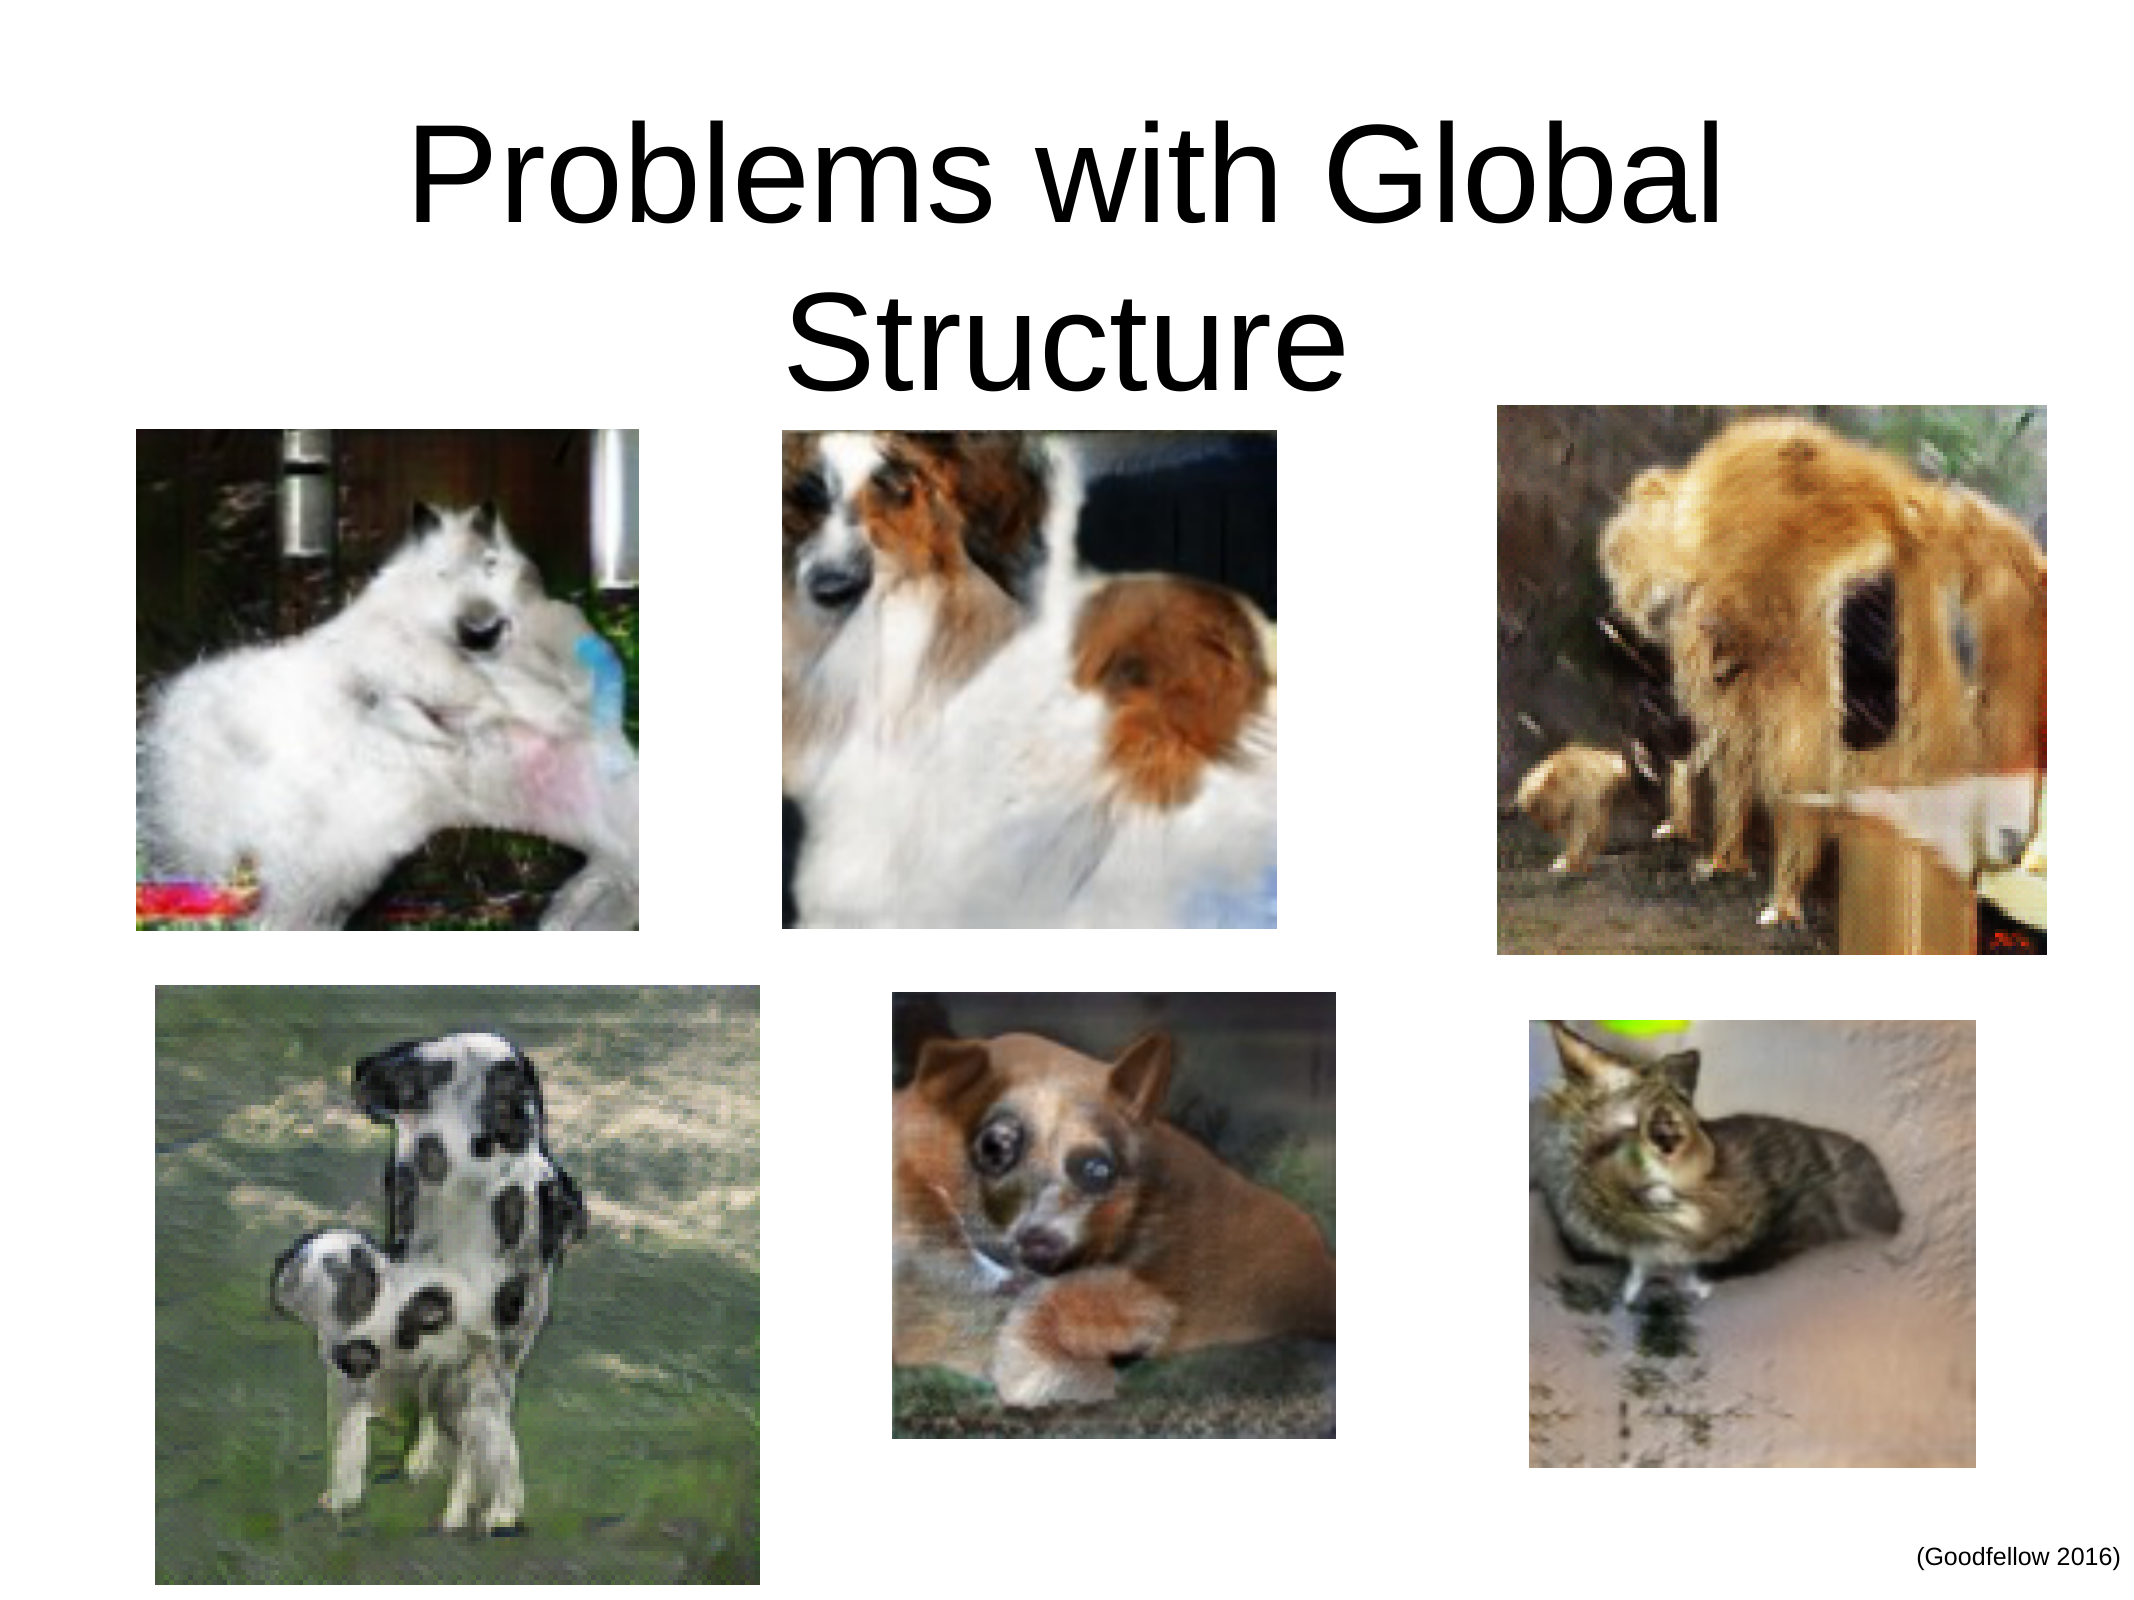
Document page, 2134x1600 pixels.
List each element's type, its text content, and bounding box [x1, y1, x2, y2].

picture [154, 984, 760, 1585]
title Problems with Global Structure [155, 72, 1978, 428]
picture [1497, 404, 2048, 955]
picture [892, 992, 1336, 1440]
picture [781, 430, 1277, 929]
picture [1529, 1020, 1977, 1468]
picture [136, 428, 639, 931]
